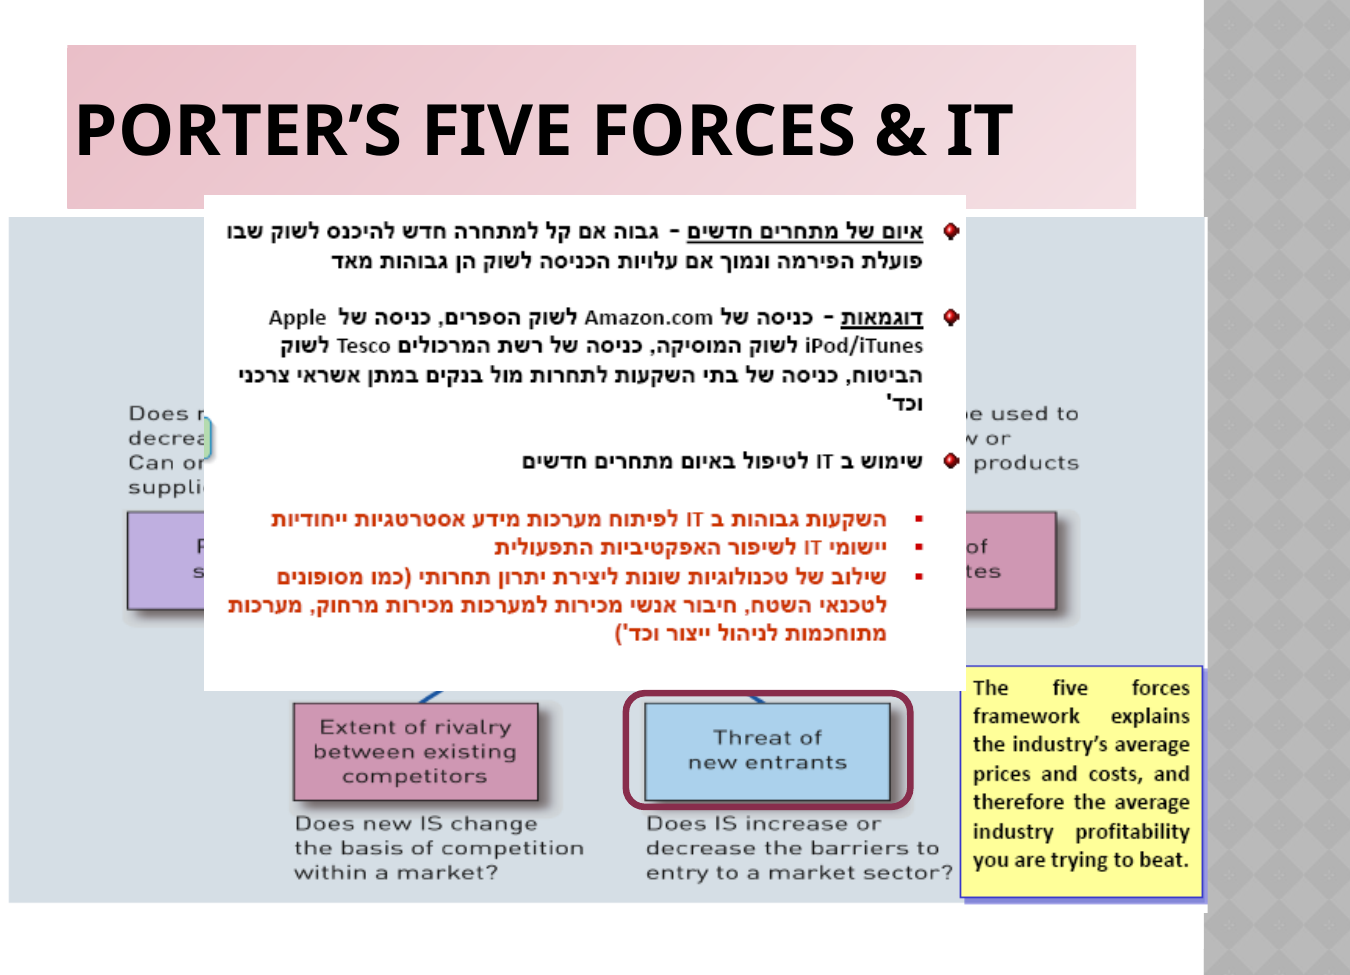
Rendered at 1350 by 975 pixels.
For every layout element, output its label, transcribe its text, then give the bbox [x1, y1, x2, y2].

title Porter’s Five forces & IT [67, 45, 1137, 209]
picture [0, 216, 1209, 914]
picture [204, 194, 967, 691]
